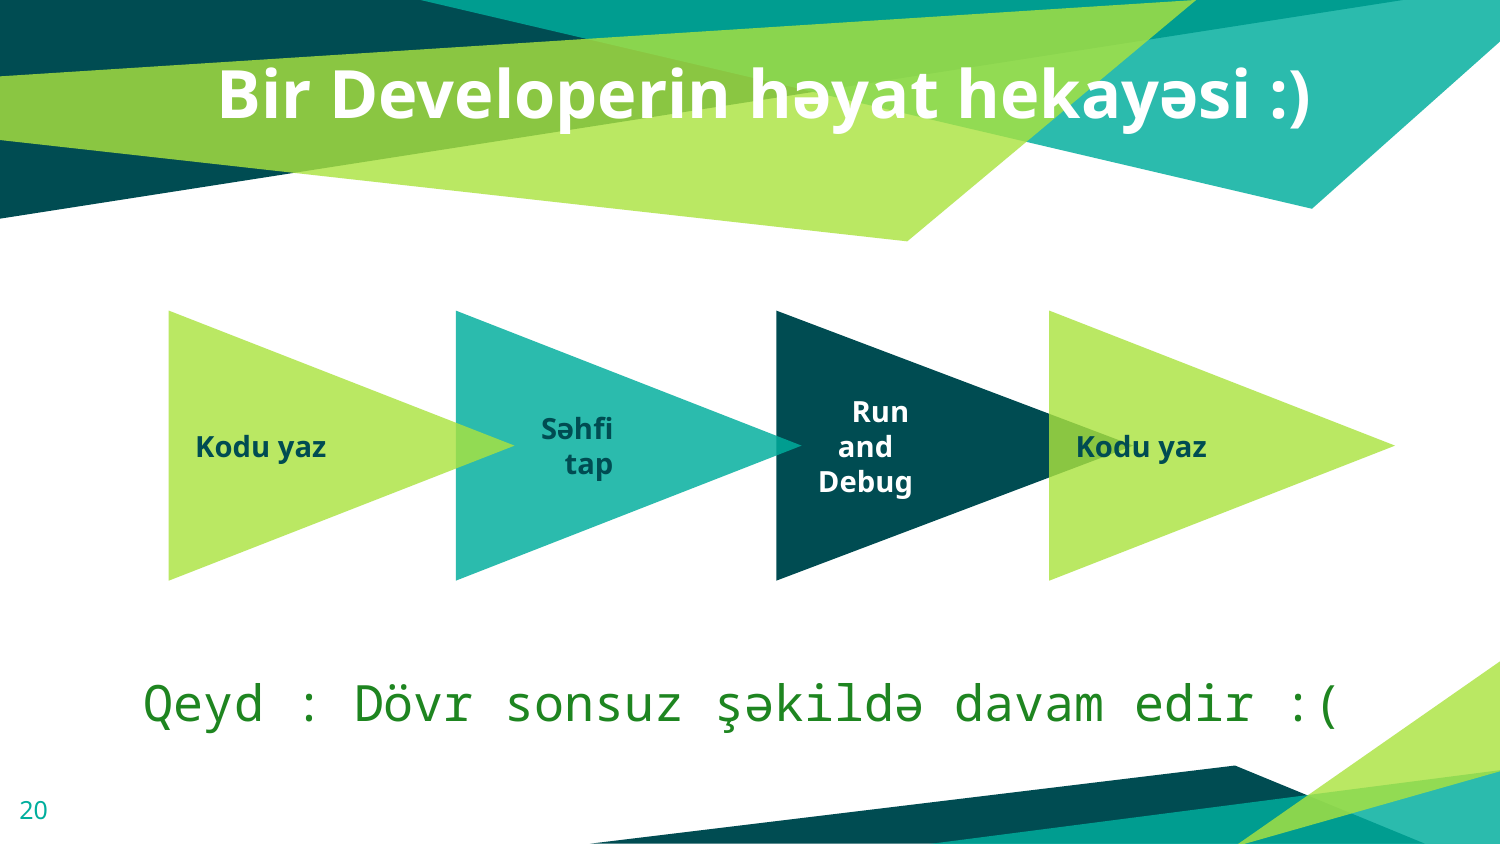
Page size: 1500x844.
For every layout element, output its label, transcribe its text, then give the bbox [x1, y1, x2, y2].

text_box Kodu yaz [1049, 310, 1396, 581]
slide_number 20 [4, 779, 95, 844]
text_box Kodu yaz [168, 310, 515, 581]
text_box Run and Debug [776, 310, 1049, 581]
title Bir Developerin həyat hekayəsi :) [201, 36, 1411, 178]
text_box Səhfi tap [455, 310, 802, 581]
text_box Qeyd : Dövr sonsuz şəkildə davam edir :( [129, 663, 1371, 739]
